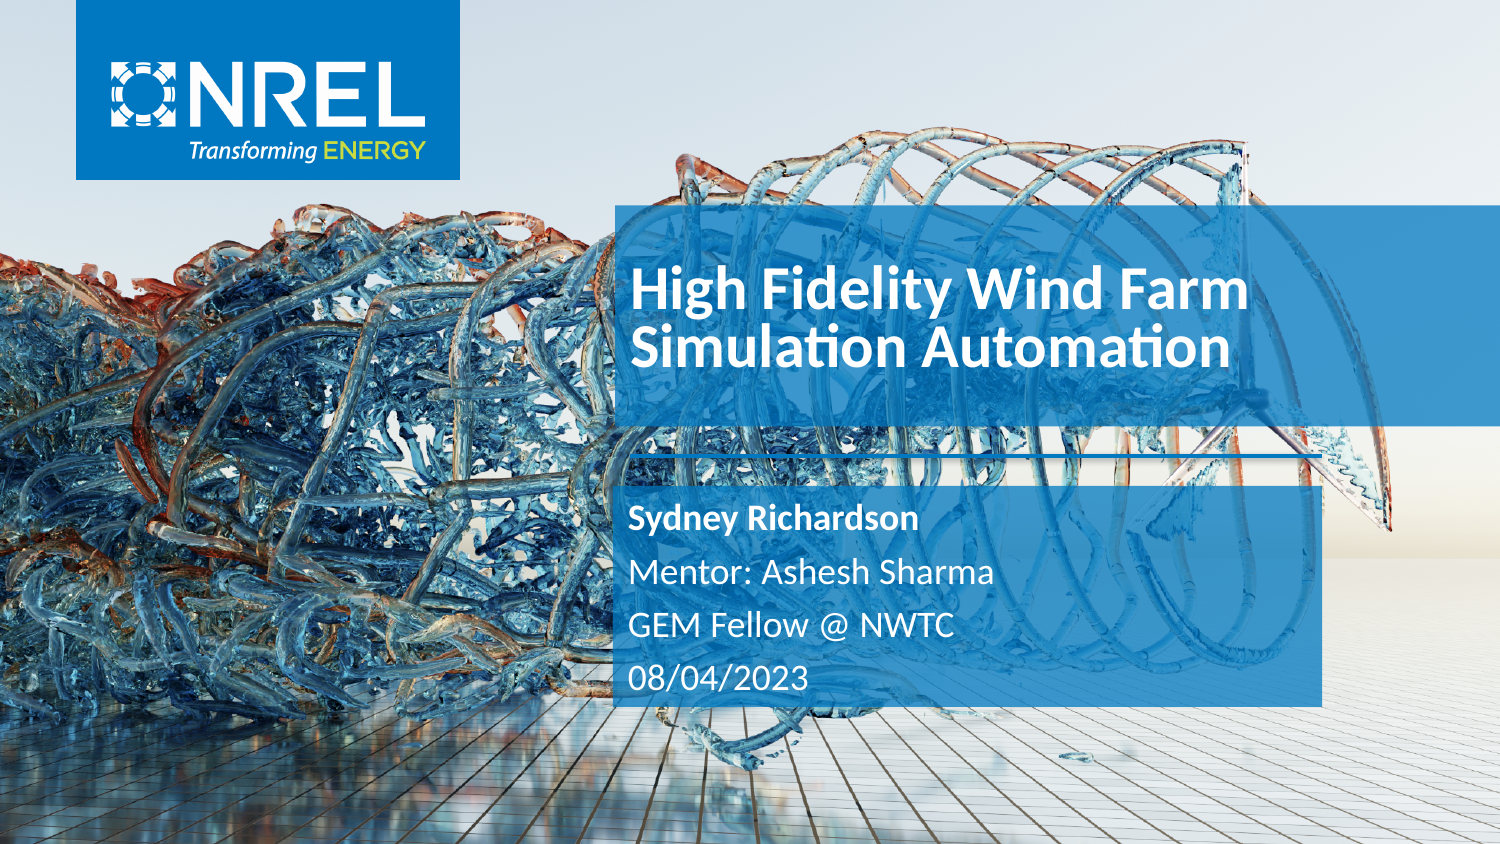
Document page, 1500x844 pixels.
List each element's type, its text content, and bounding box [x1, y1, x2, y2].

title High Fidelity Wind Farm Simulation Automation [615, 205, 1500, 427]
list Sydney Richardson Mentor: Ashesh Sharma GEM Fellow @ NWTC 08/04/2023 [612, 485, 1323, 707]
picture [0, 0, 1500, 844]
